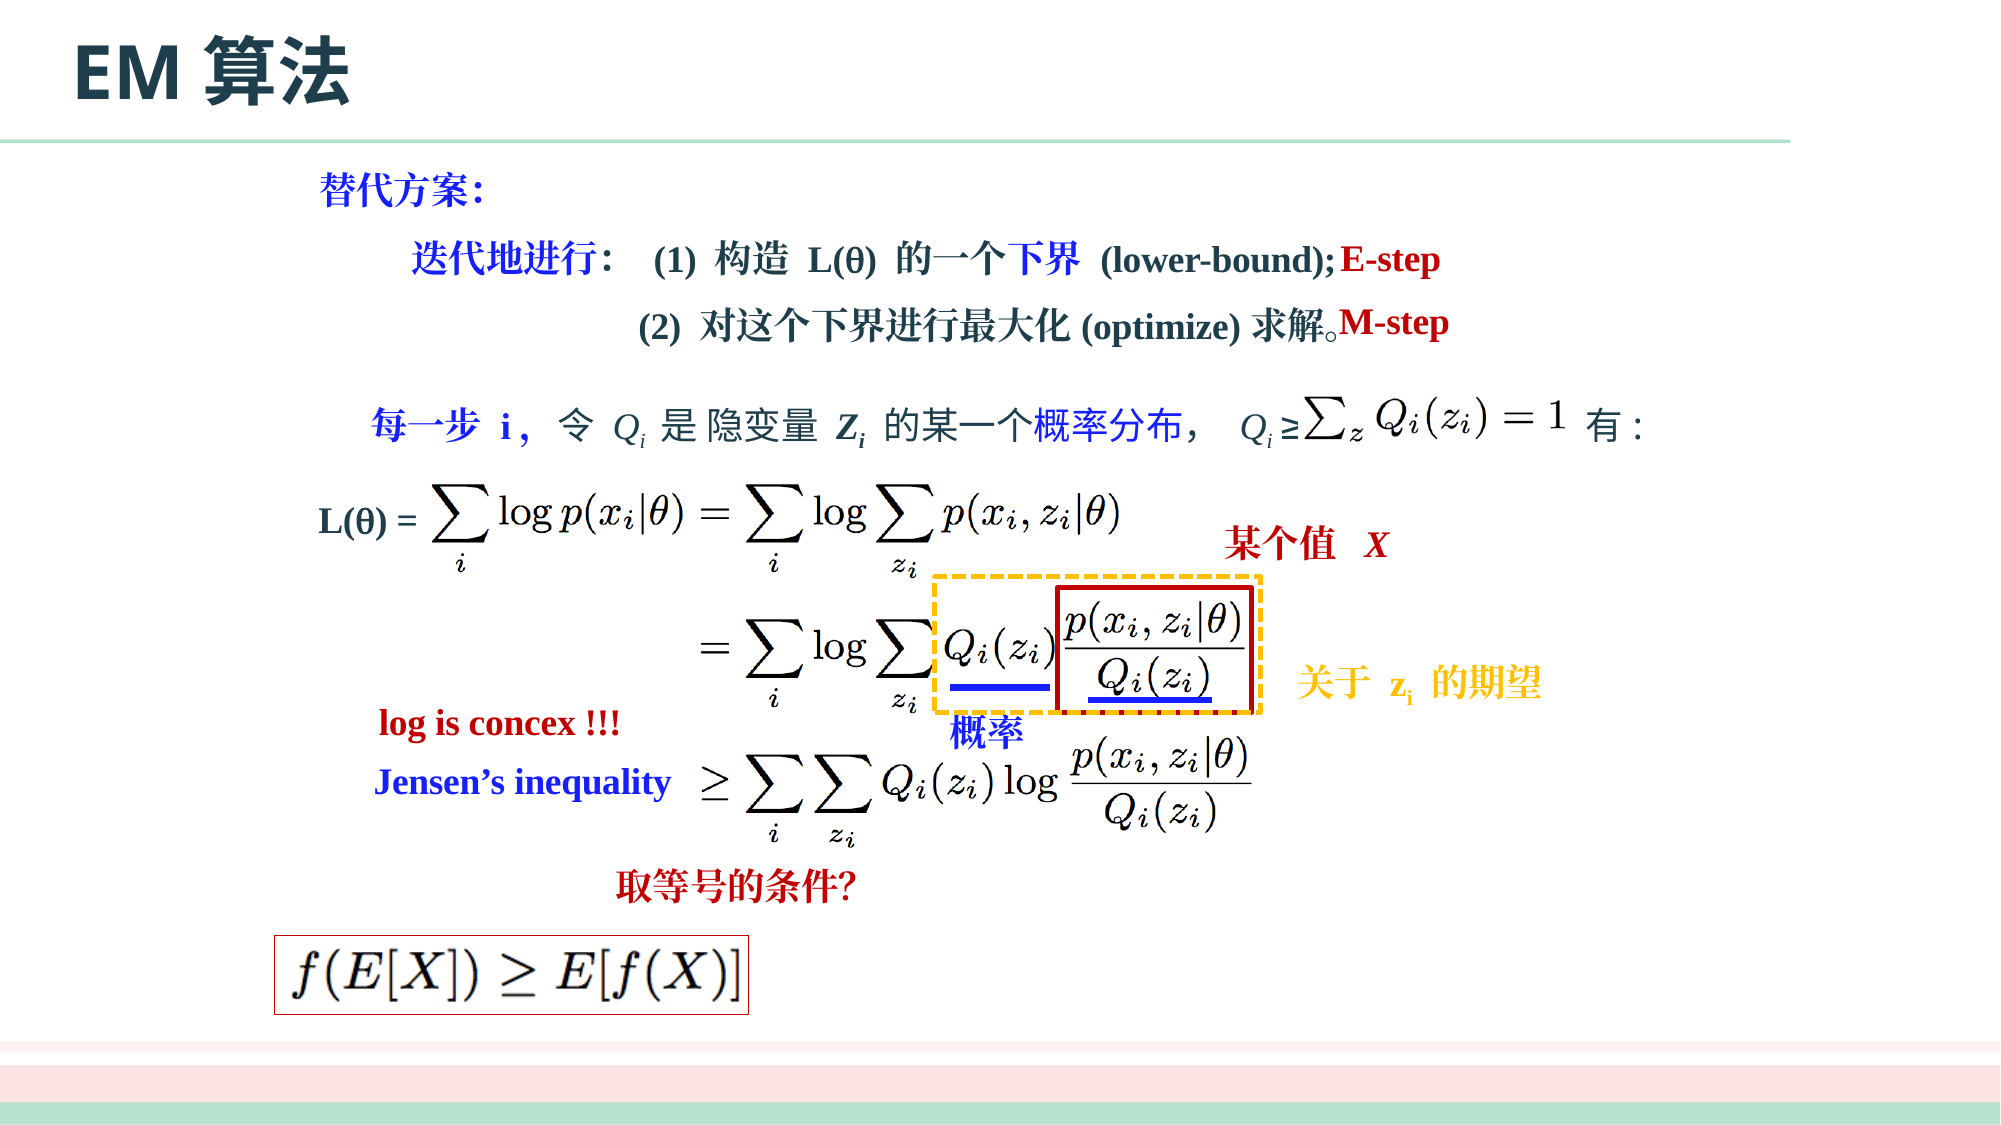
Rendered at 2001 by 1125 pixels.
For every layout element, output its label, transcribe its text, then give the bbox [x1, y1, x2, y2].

text_box log is concex !!! [363, 690, 420, 750]
title EM算法 [56, 11, 1782, 140]
text_box Jensen’s inequality [358, 749, 420, 810]
text_box 关于 zi 的期望 [1282, 651, 1558, 718]
text_box L(q) = [303, 488, 420, 549]
text_box 取等号的条件？ [600, 855, 892, 915]
text_box 某个值 X [1258, 513, 1405, 573]
text_box 每一步 i，令 Qi 是 隐变量 Zi 的某一个概率分布， Qi ≥ 0， ，有: [355, 368, 1668, 461]
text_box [312, 137, 1466, 358]
picture [0, 0, 2001, 1125]
